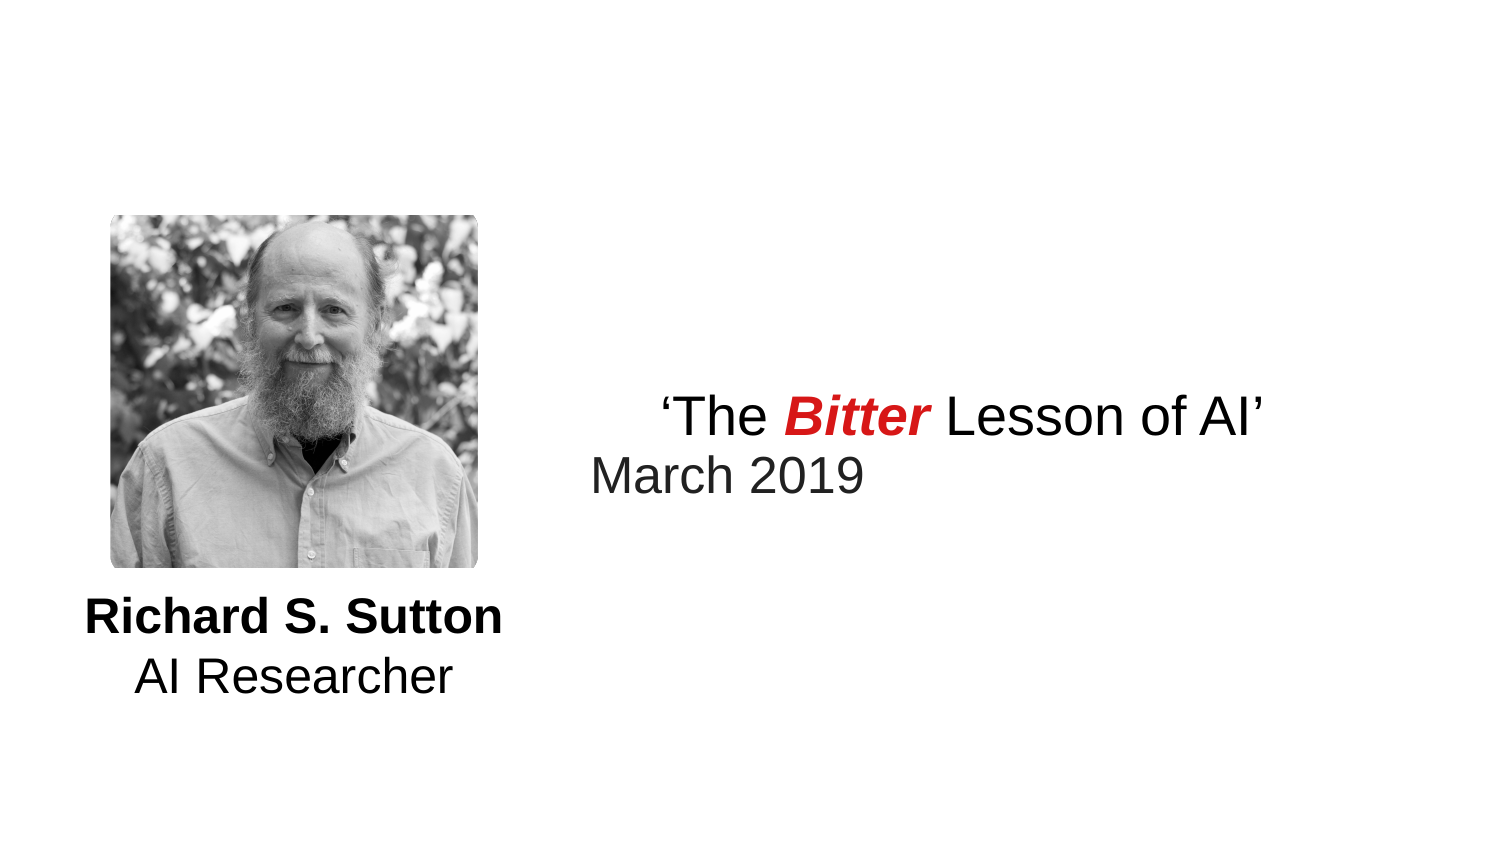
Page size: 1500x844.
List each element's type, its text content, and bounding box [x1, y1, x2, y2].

picture [109, 215, 479, 569]
title March 2019 [484, 421, 1304, 519]
title ‘The Bitter Lesson of AI’ [484, 364, 1500, 462]
text_box Richard S. Sutton AI Researcher [0, 568, 653, 718]
